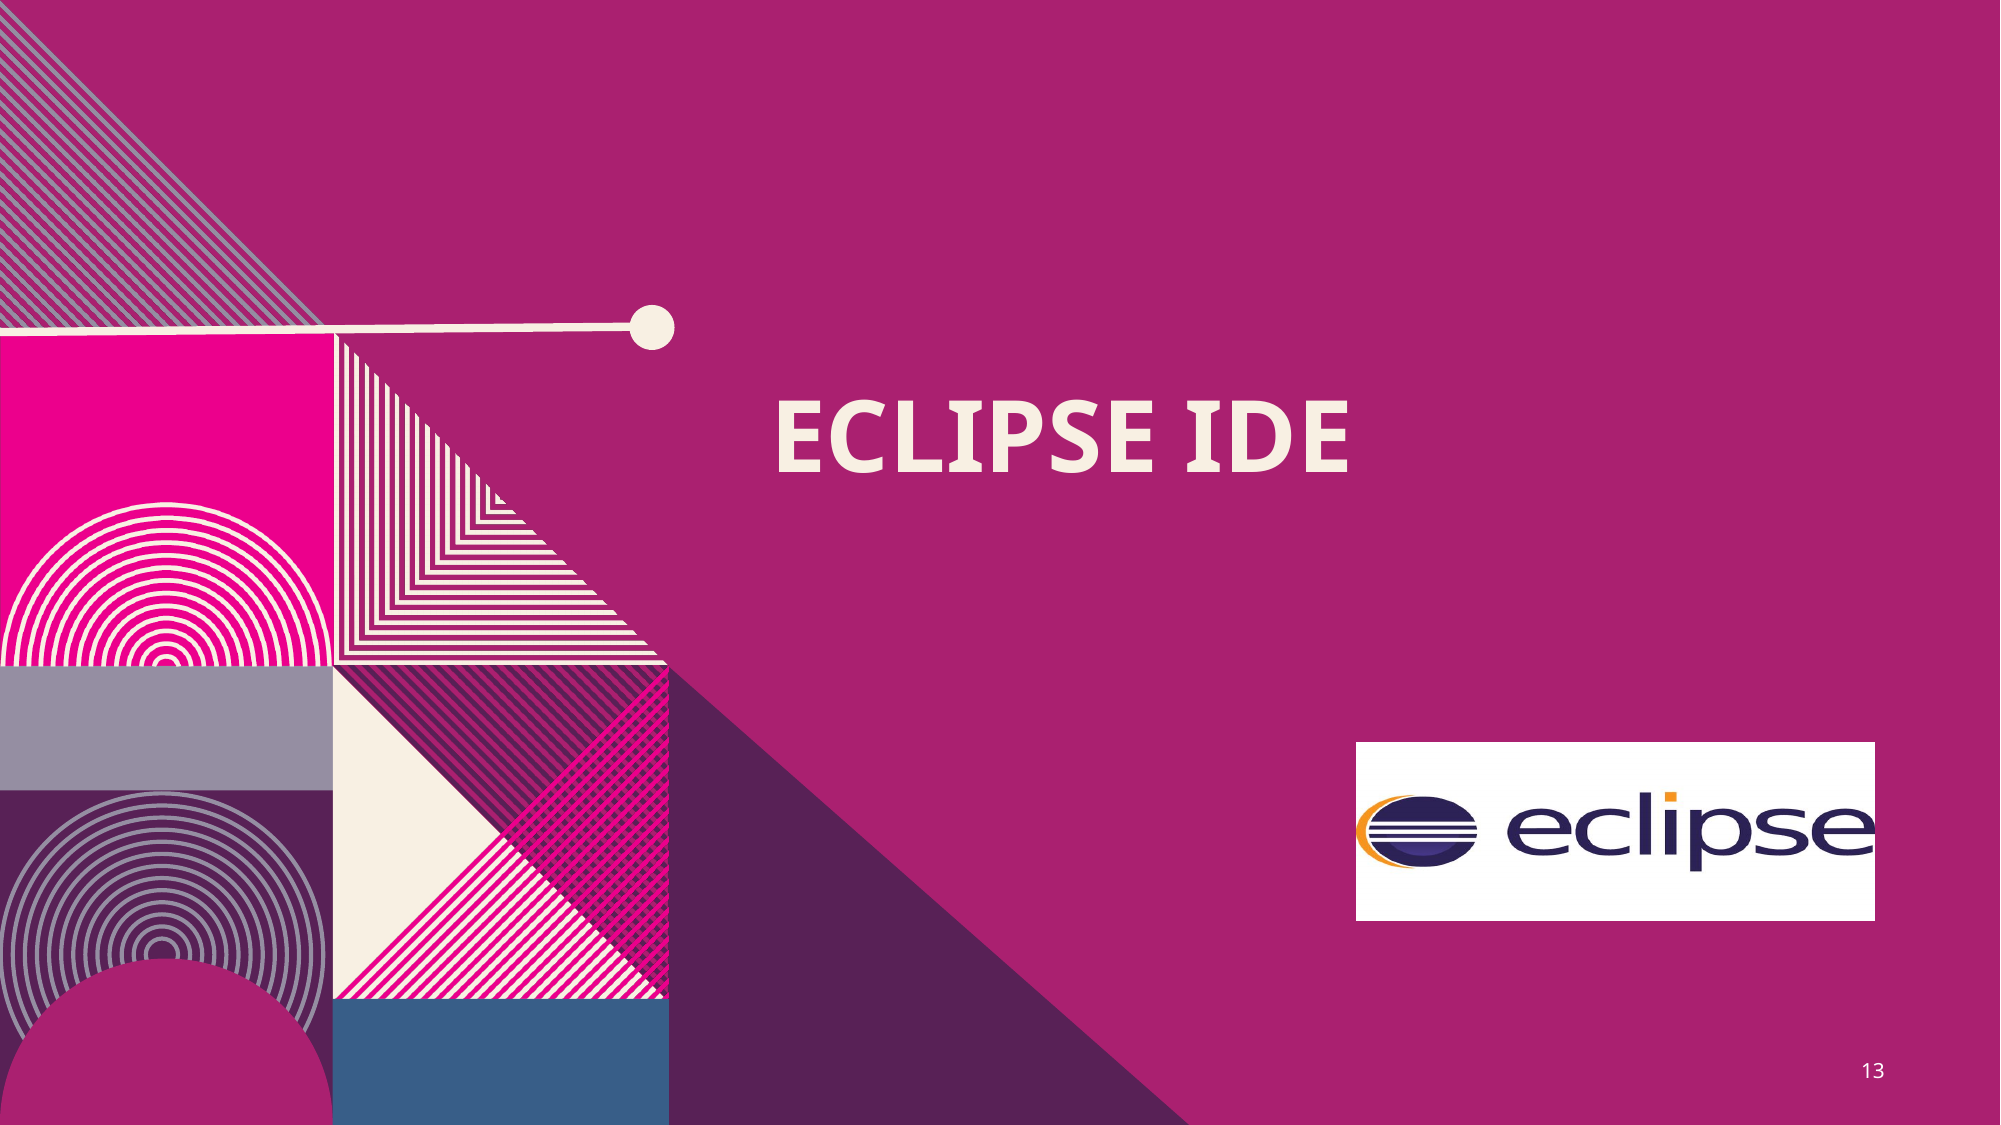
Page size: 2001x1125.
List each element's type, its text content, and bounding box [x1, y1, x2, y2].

picture [333, 332, 669, 998]
picture [1356, 742, 1875, 921]
picture [0, 502, 332, 667]
slide_number 13 [1824, 1042, 1900, 1102]
picture [0, 0, 333, 327]
title Eclipse IDE [754, 114, 1813, 622]
